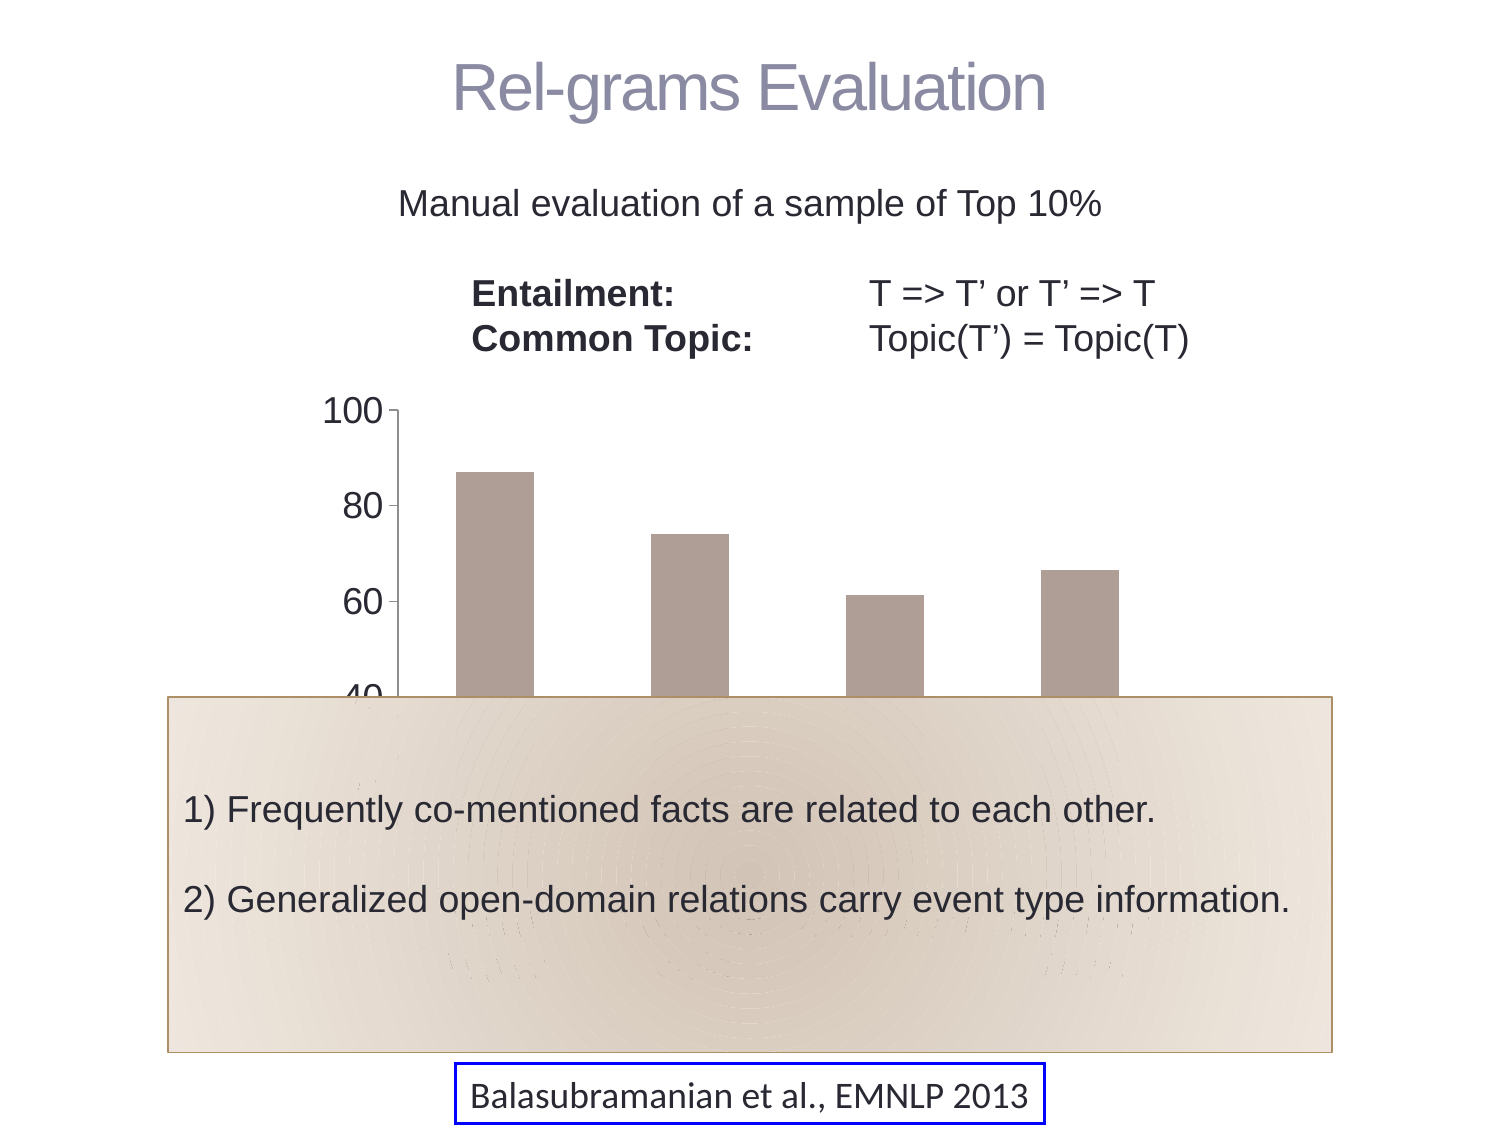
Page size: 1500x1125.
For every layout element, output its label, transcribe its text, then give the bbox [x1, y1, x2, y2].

text_box 1) Frequently co-mentioned facts are related to each other. 2) Generalized open-domain relations carry event type information. [167, 696, 1333, 1053]
chart [303, 376, 1197, 1001]
text_box Manual evaluation of a sample of Top 10% Entailment: T => T’ or T’ => T Common Topic: Topic(T’) = Topic(T) [254, 171, 1246, 366]
title Rel-grams Evaluation [52, 2, 1448, 166]
text_box Balasubramanian et al., EMNLP 2013 [455, 1063, 1045, 1124]
